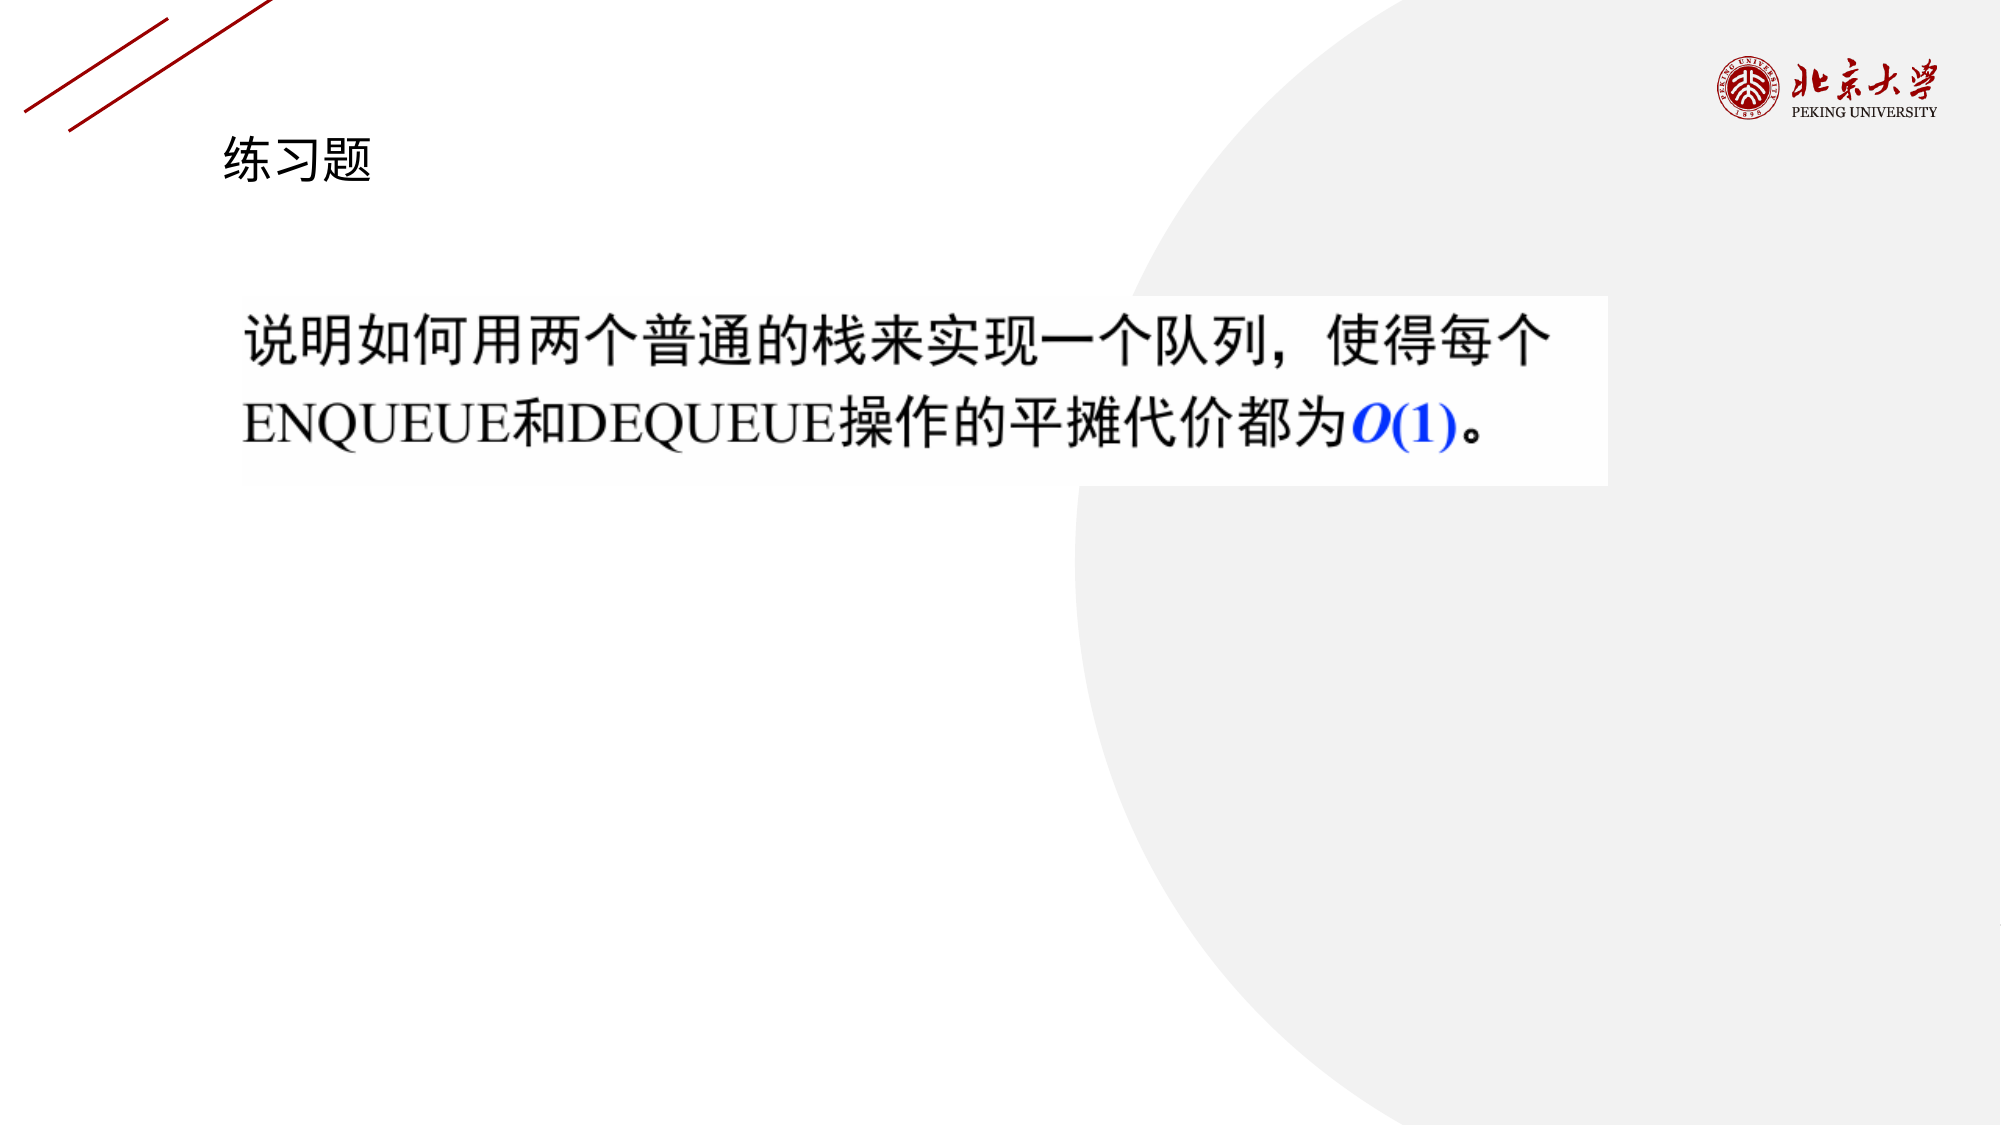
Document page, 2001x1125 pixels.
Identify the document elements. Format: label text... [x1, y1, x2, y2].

picture [241, 296, 1608, 486]
text_box [1073, 0, 2000, 1125]
picture [1717, 56, 1937, 122]
text_box 练习题 [207, 121, 596, 196]
